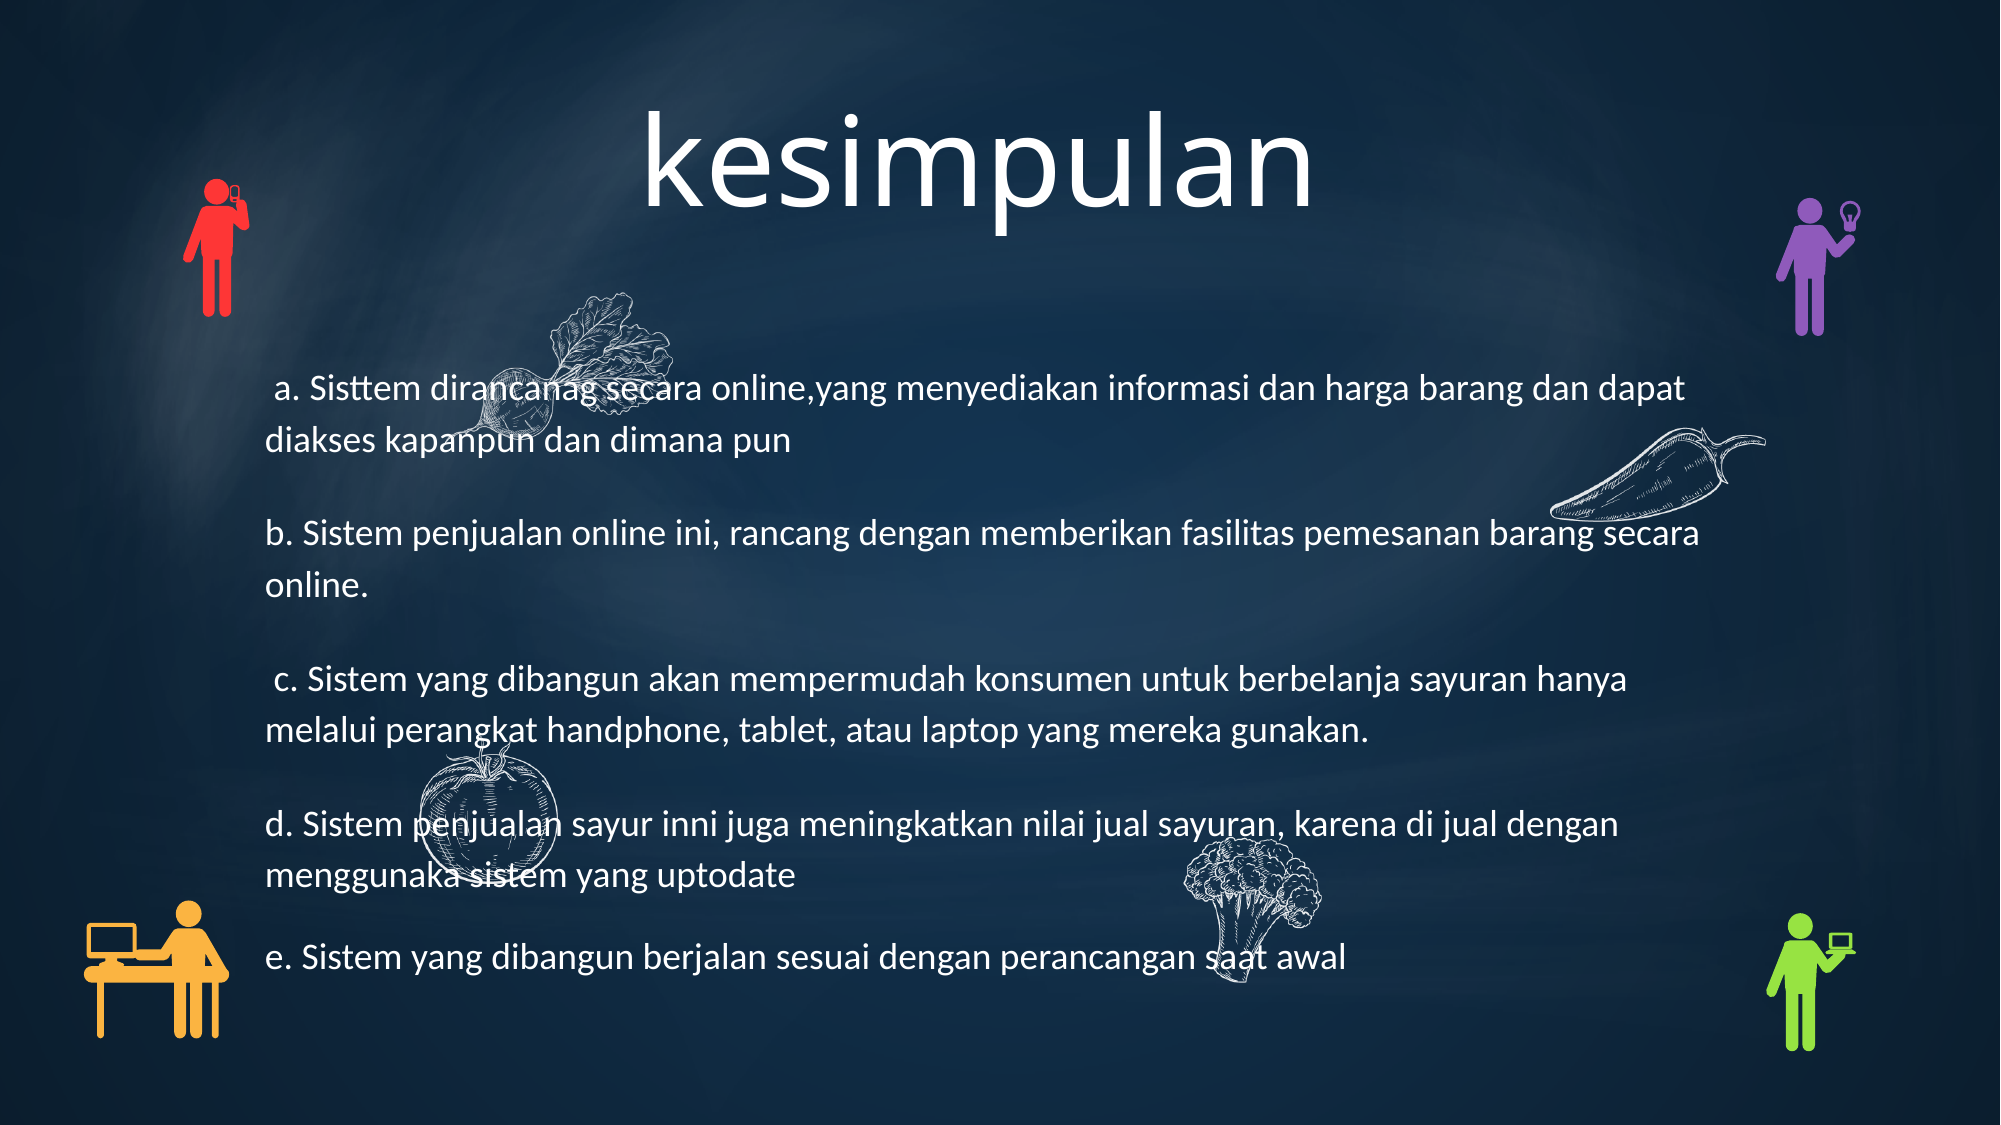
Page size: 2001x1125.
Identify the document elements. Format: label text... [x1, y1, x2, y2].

title kesimpulan [229, 81, 1730, 241]
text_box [1775, 197, 1861, 336]
subtitle a. Sisttem dirancanag secara online,yang menyediakan informasi dan harga barang dan dapat diakses kapanpun dan dimana pun b. Sistem penjualan online ini, rancang dengan memberikan fasilitas pemesanan barang secara online. c. Sistem yang dibangun akan mempermudah konsumen untuk berbelanja sayuran hanya melalui perangkat handphone, tablet, atau laptop yang mereka gunakan. d. Sistem penjualan sayur inni juga meningkatkan nilai jual sayuran, karena di jual dengan menggunaka sistem yang uptodate e. Sistem yang dibangun berjalan sesuai dengan perancangan saat awal [249, 349, 1750, 1052]
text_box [1765, 913, 1857, 1052]
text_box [83, 900, 230, 1039]
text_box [181, 178, 250, 317]
picture [0, 0, 2000, 1125]
